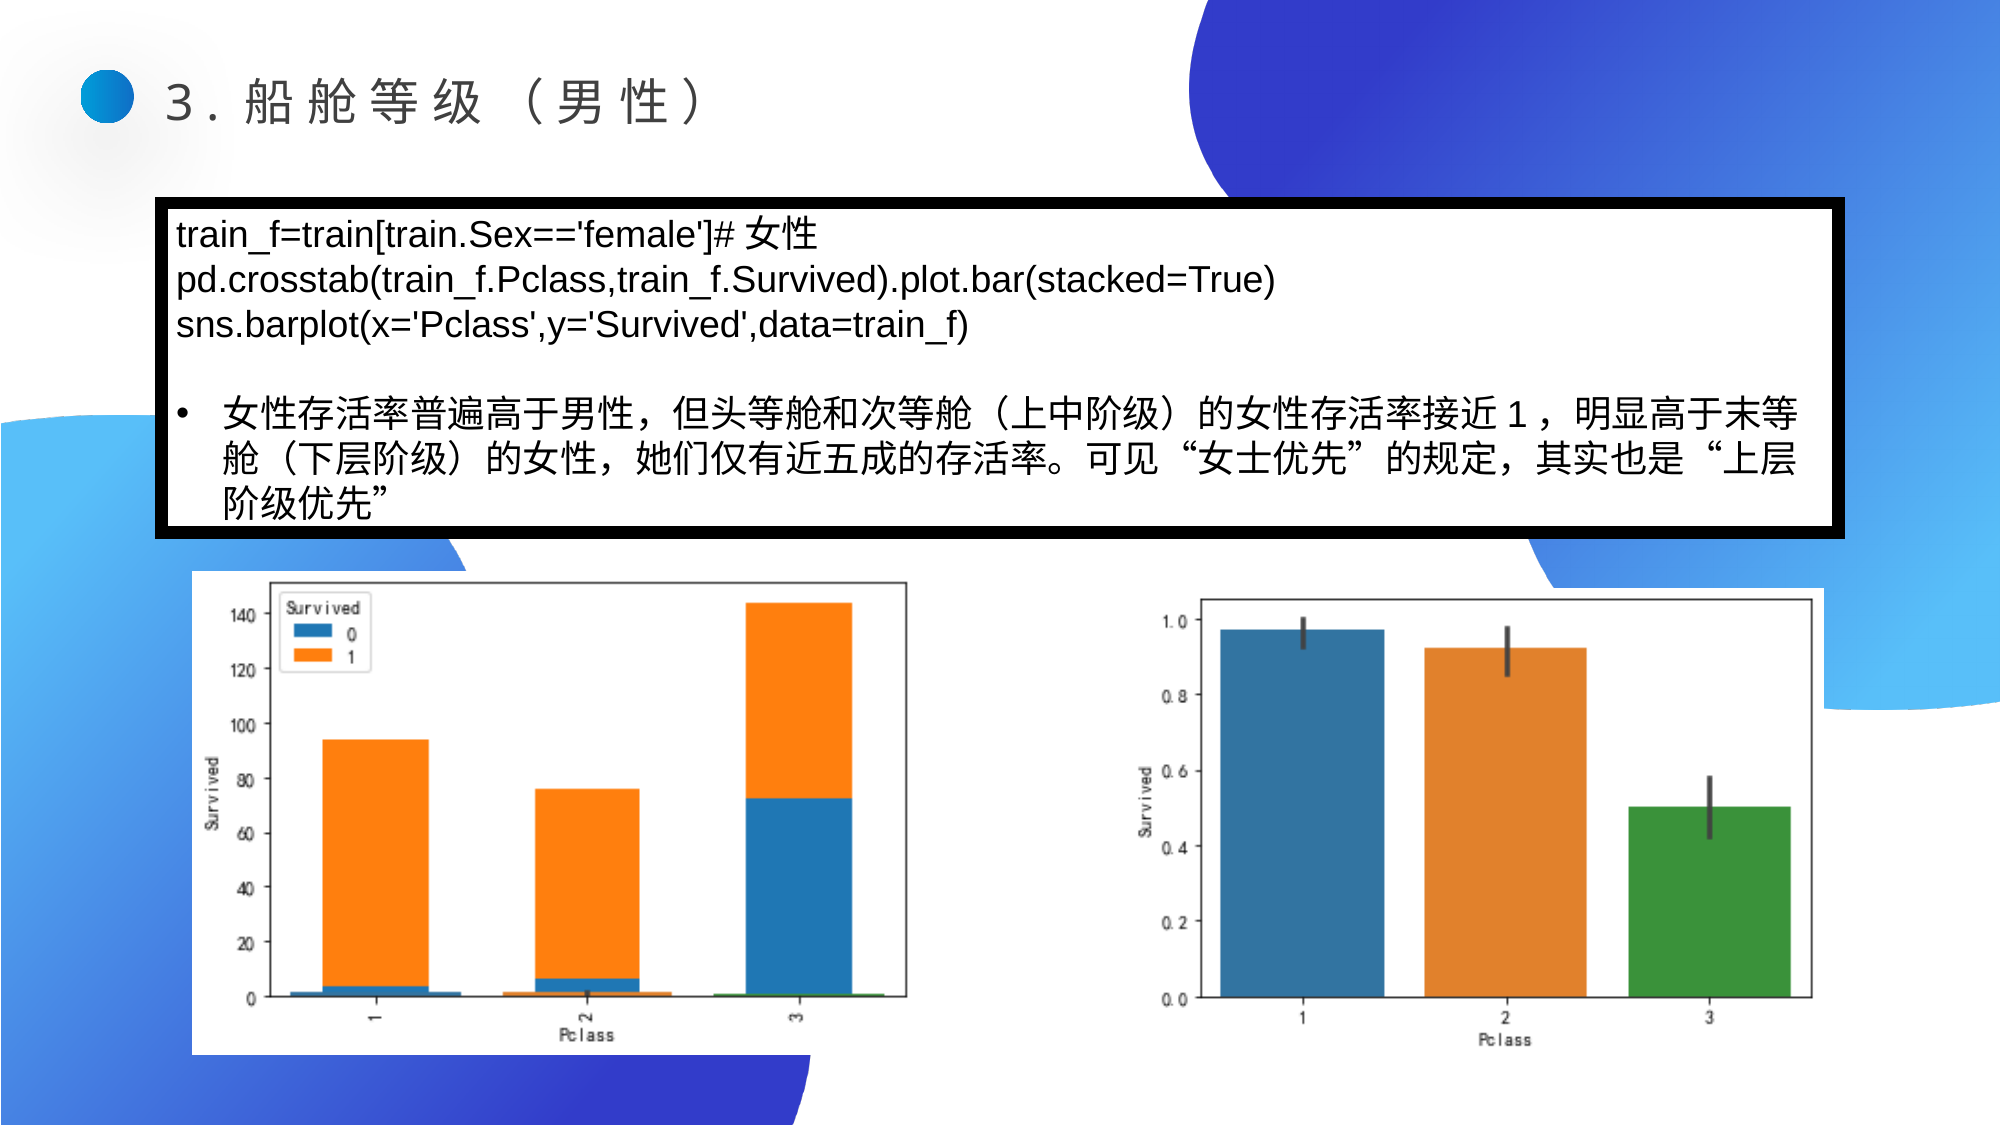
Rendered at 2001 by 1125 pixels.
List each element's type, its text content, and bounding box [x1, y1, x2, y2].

picture [0, 414, 919, 1125]
text_box [79, 68, 135, 125]
text_box train_f=train[train.Sex=='female']#女性 pd.crosstab(train_f.Pclass,train_f.Survived).plot.bar(stacked=True) sns.barplot(x='Pclass',y='Survived',data=train_f) 女性存活率普遍高于男性，但头等舱和次等舱（上中阶级）的女性存活率接近1，明显高于末等舱（下层阶级）的女性，她们仅有近五成的存活率。可见“女士优先”的规定，其实也是“上层阶级优先” [160, 202, 1189, 534]
text_box 3.船舱等级（男性） [150, 62, 754, 138]
picture [1126, 0, 2000, 1059]
